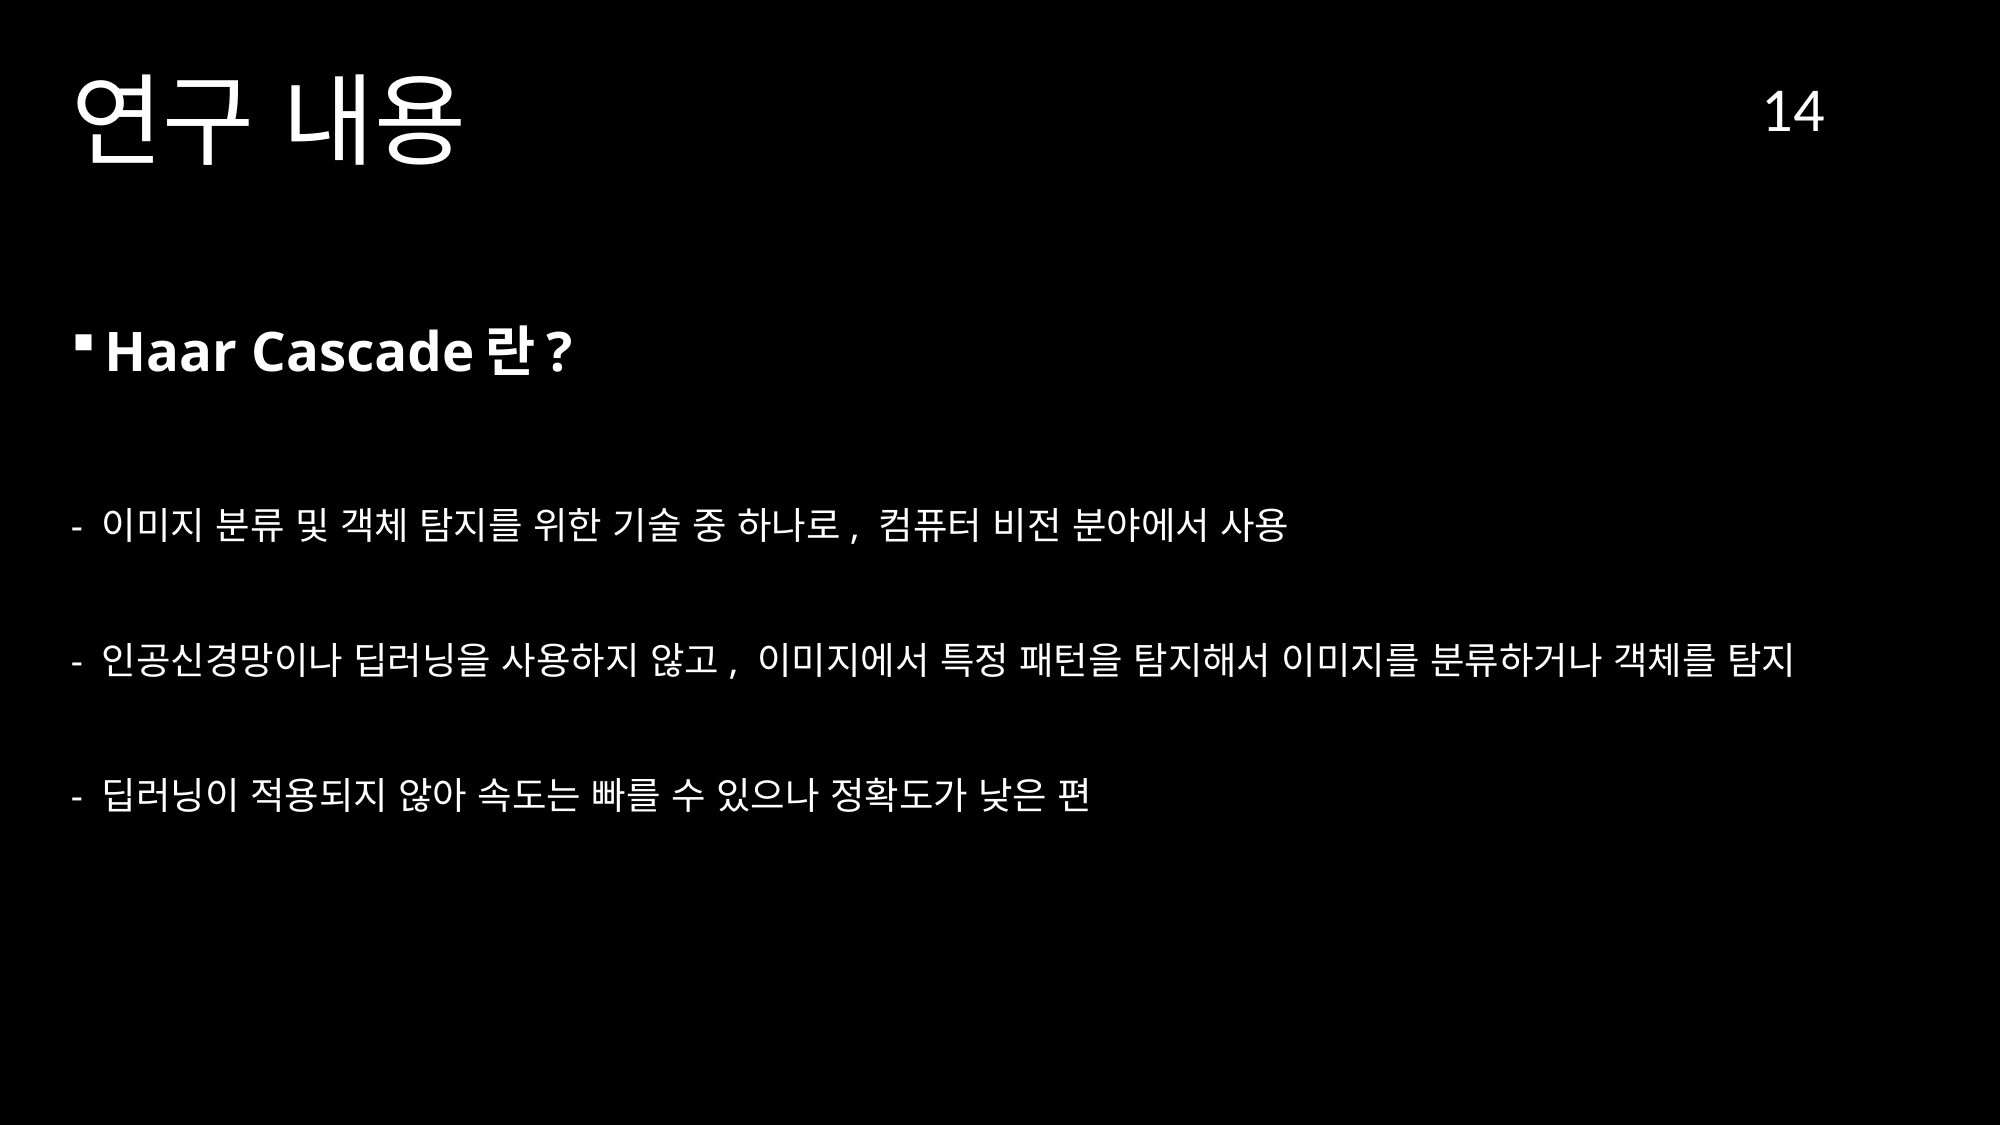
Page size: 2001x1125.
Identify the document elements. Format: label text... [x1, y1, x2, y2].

slide_number 14 [1781, 76, 1841, 137]
list Haar Cascade란? [56, 276, 1867, 390]
text_box - 이미지 분류 및 객체 탐지를 위한 기술 중 하나로, 컴퓨터 비전 분야에서 사용 - 인공신경망이나 딥러닝을 사용하지 않고, 이미지에서 특정 패턴을 탐지해서 이미지를 분류하거나 객체를 탐지 - 딥러닝이 적용되지 않아 속도는 빠를 수 있으나 정확도가 낮은 편 [56, 472, 1951, 825]
text_box 연구 내용 [56, 0, 1781, 371]
